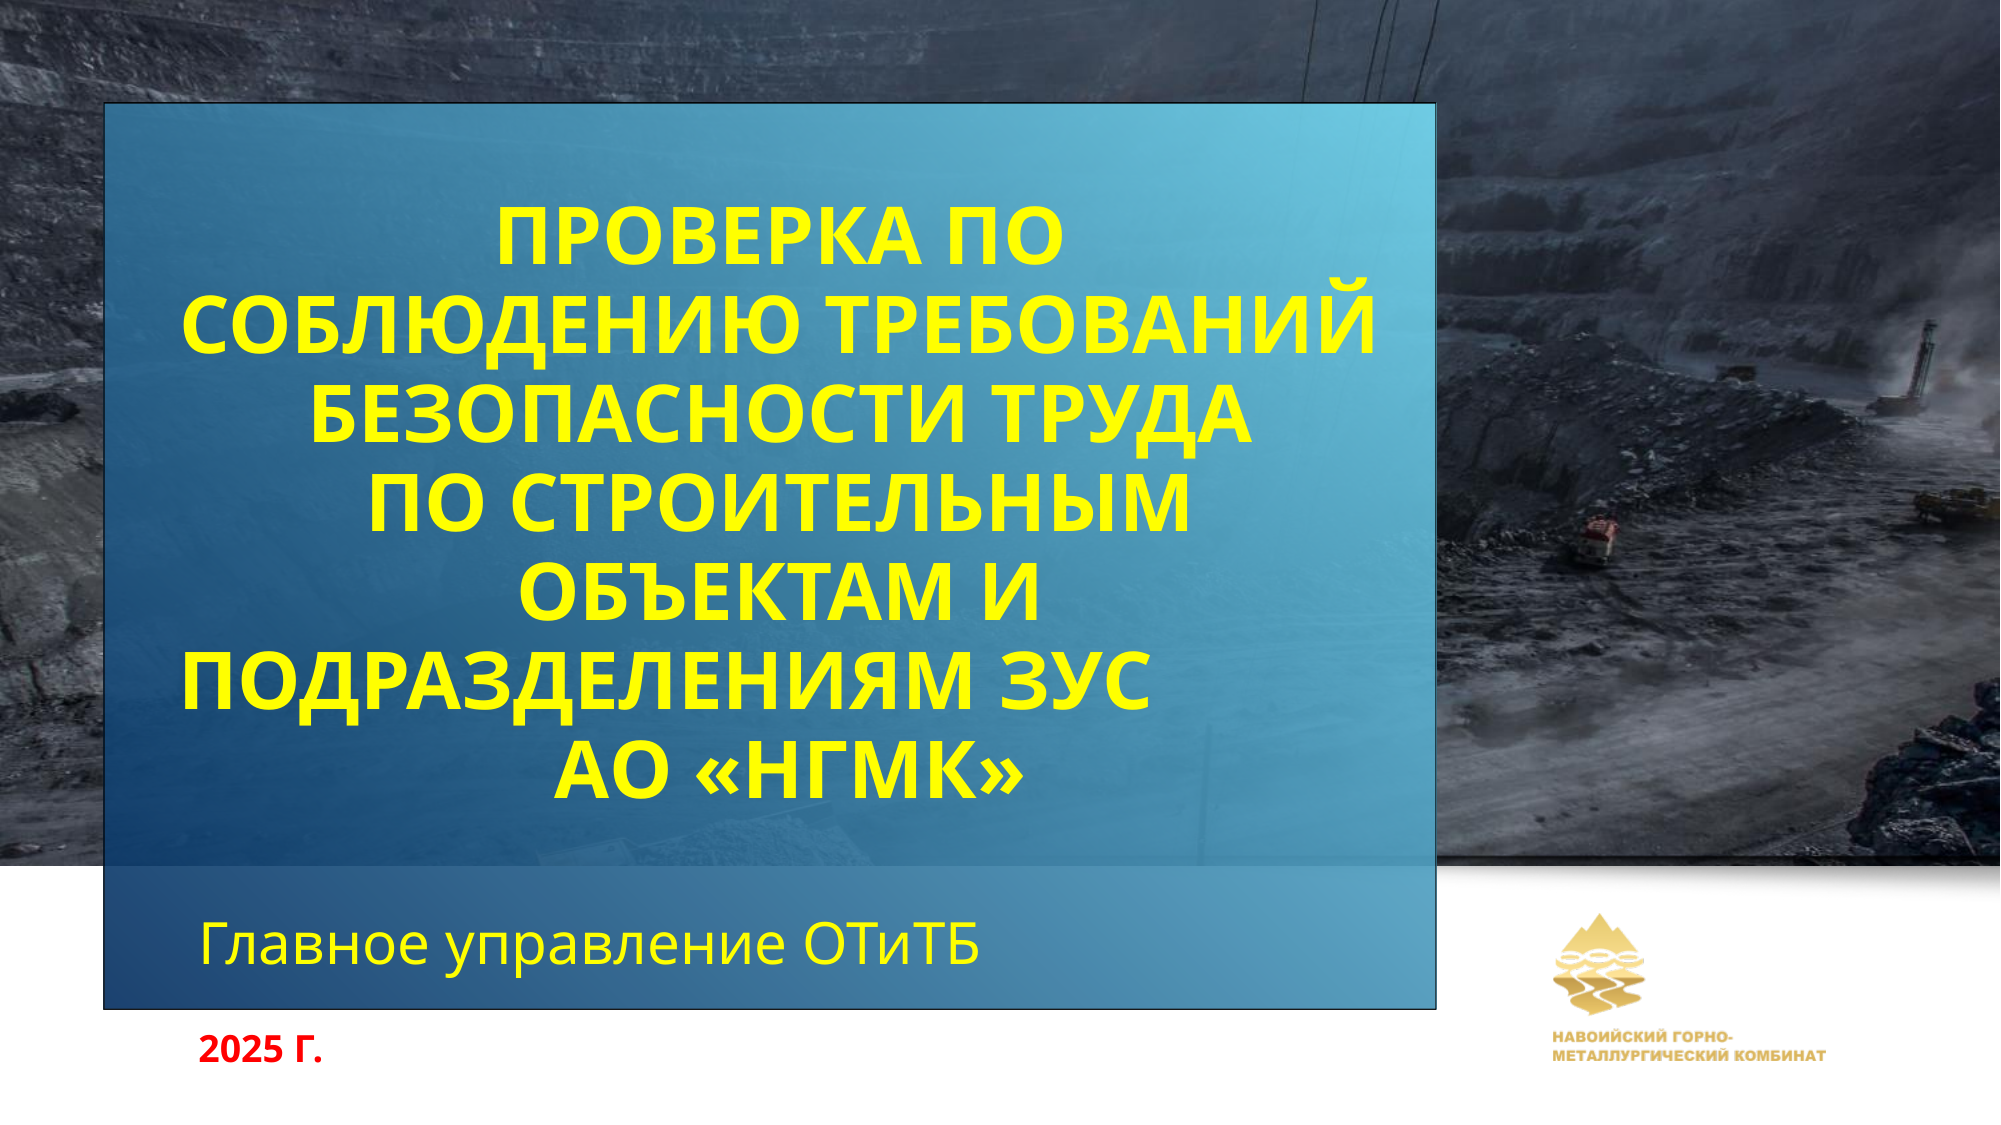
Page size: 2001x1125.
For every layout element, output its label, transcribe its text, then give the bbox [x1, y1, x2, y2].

list 2025 г. [183, 1018, 1311, 1072]
subtitle Главное управление ОТиТБ [183, 901, 1311, 974]
picture [0, 0, 2000, 1061]
title Проверка по соблюдению требований безопасности труда по строительным объектам и подразделениям ЗУС АО «НГМК» [157, 181, 1403, 824]
